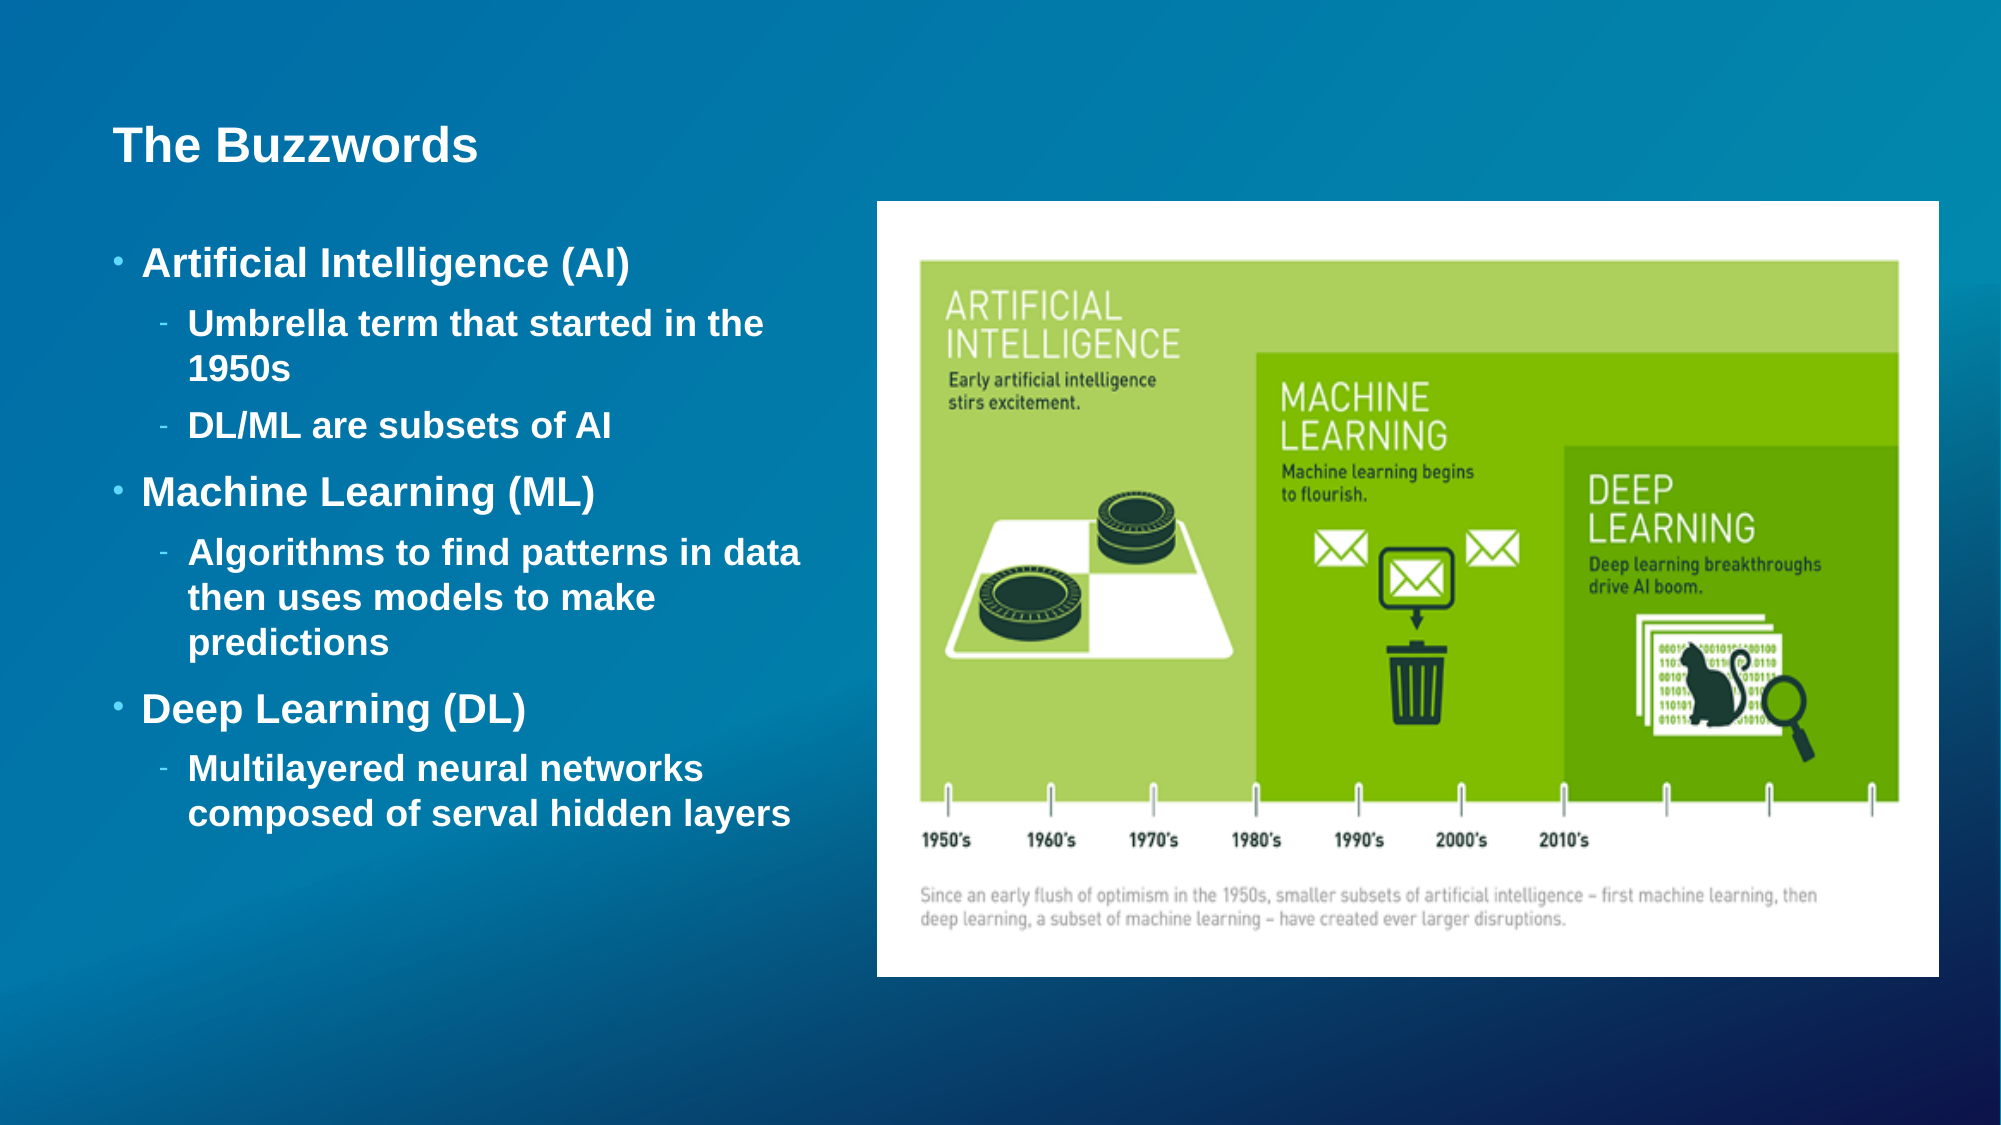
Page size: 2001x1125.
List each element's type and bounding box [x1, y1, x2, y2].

picture [877, 202, 1940, 977]
text_box [0, 0, 2000, 1125]
